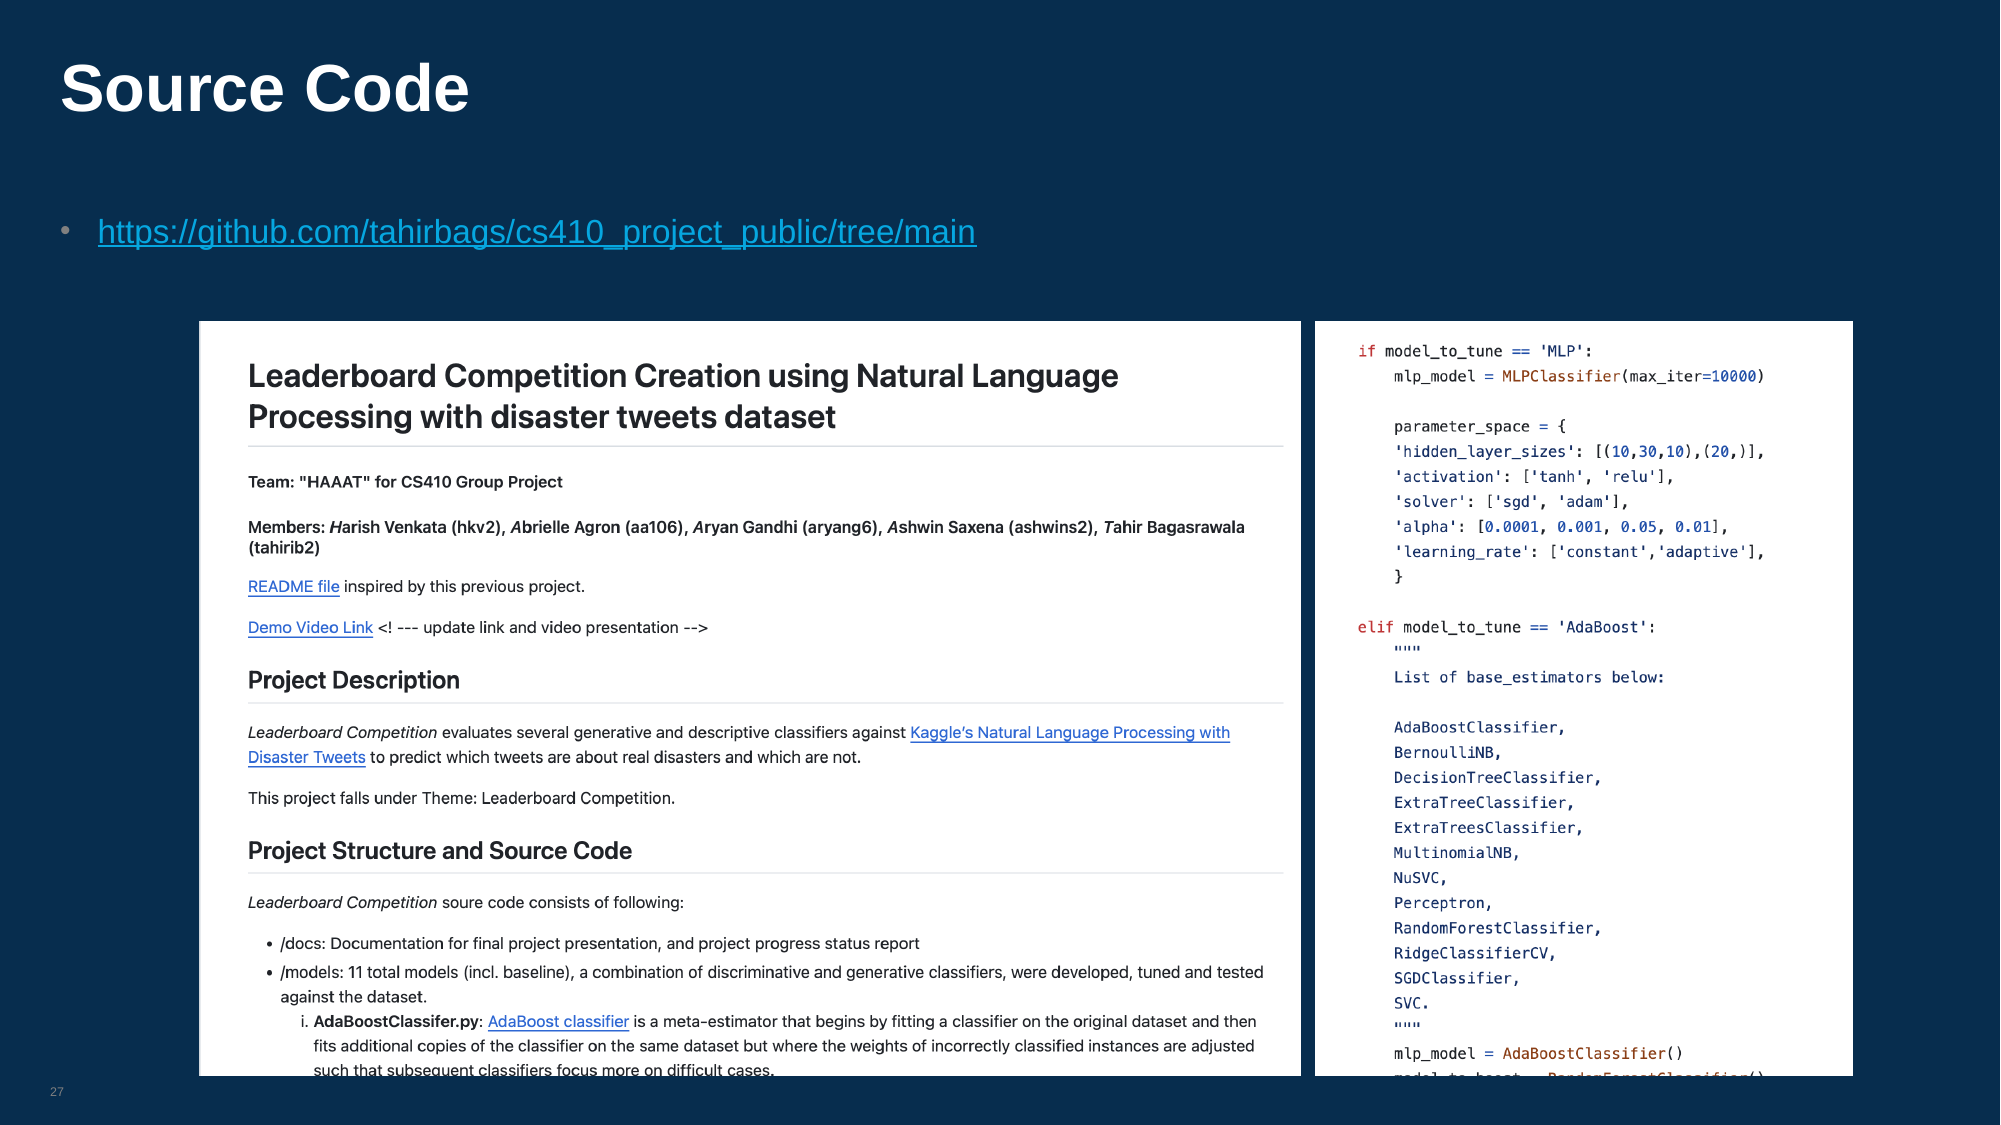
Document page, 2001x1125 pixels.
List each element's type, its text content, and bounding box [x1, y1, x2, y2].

title Source Code [45, 37, 1957, 128]
list https://github.com/tahirbags/cs410_project_public/tree/main [45, 195, 1957, 266]
picture [199, 321, 1302, 1076]
picture [1315, 321, 1853, 1076]
slide_number 27 [17, 1074, 73, 1108]
